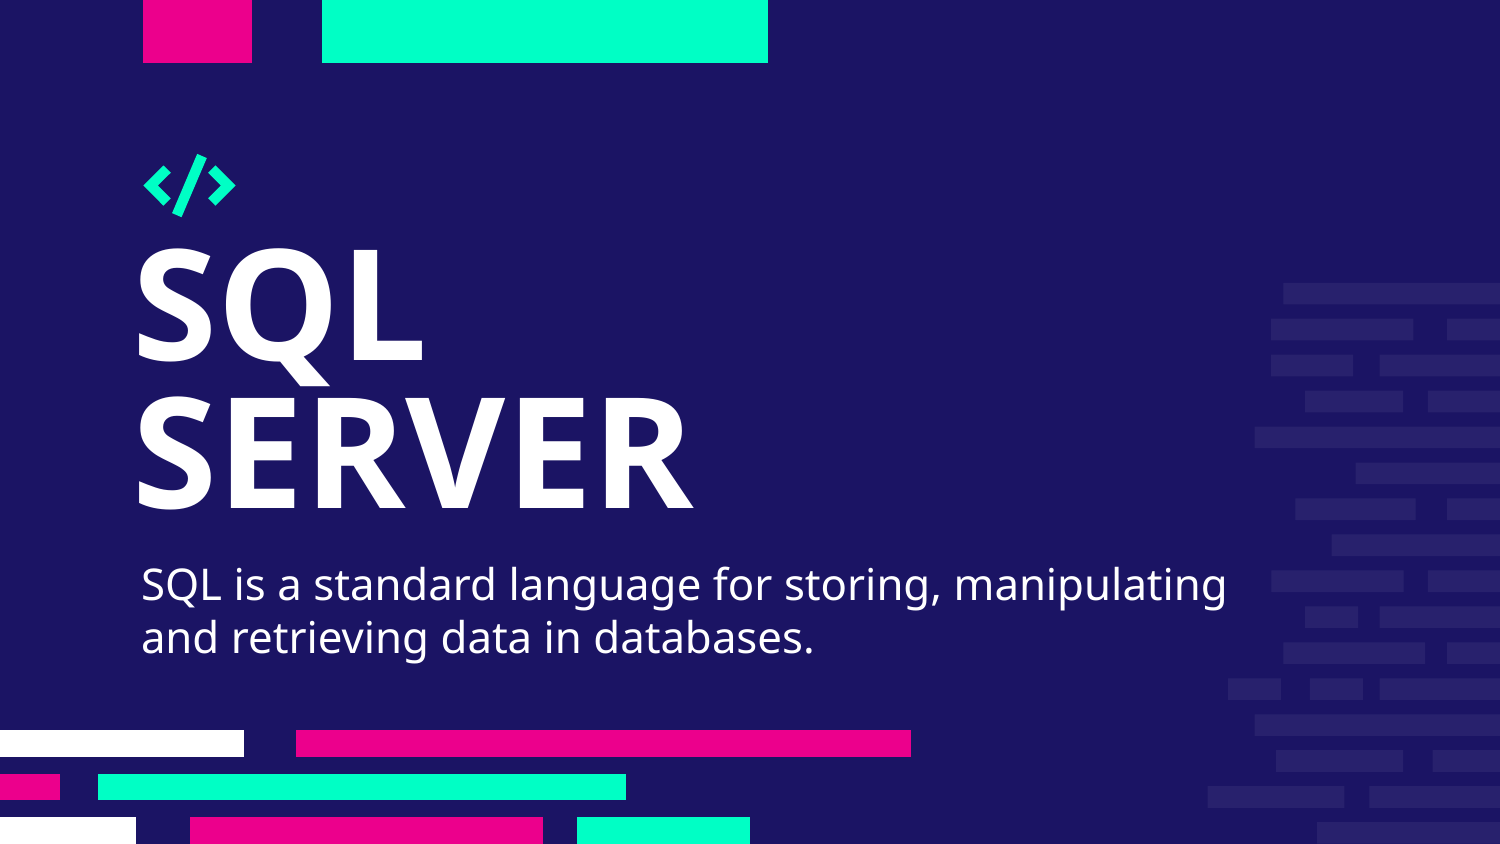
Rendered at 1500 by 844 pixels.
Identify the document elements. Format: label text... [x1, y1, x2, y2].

subtitle SQL is a standard language for storing, manipulating and retrieving data in databases. [126, 557, 1310, 688]
title SQL SERVER [117, 224, 1500, 538]
